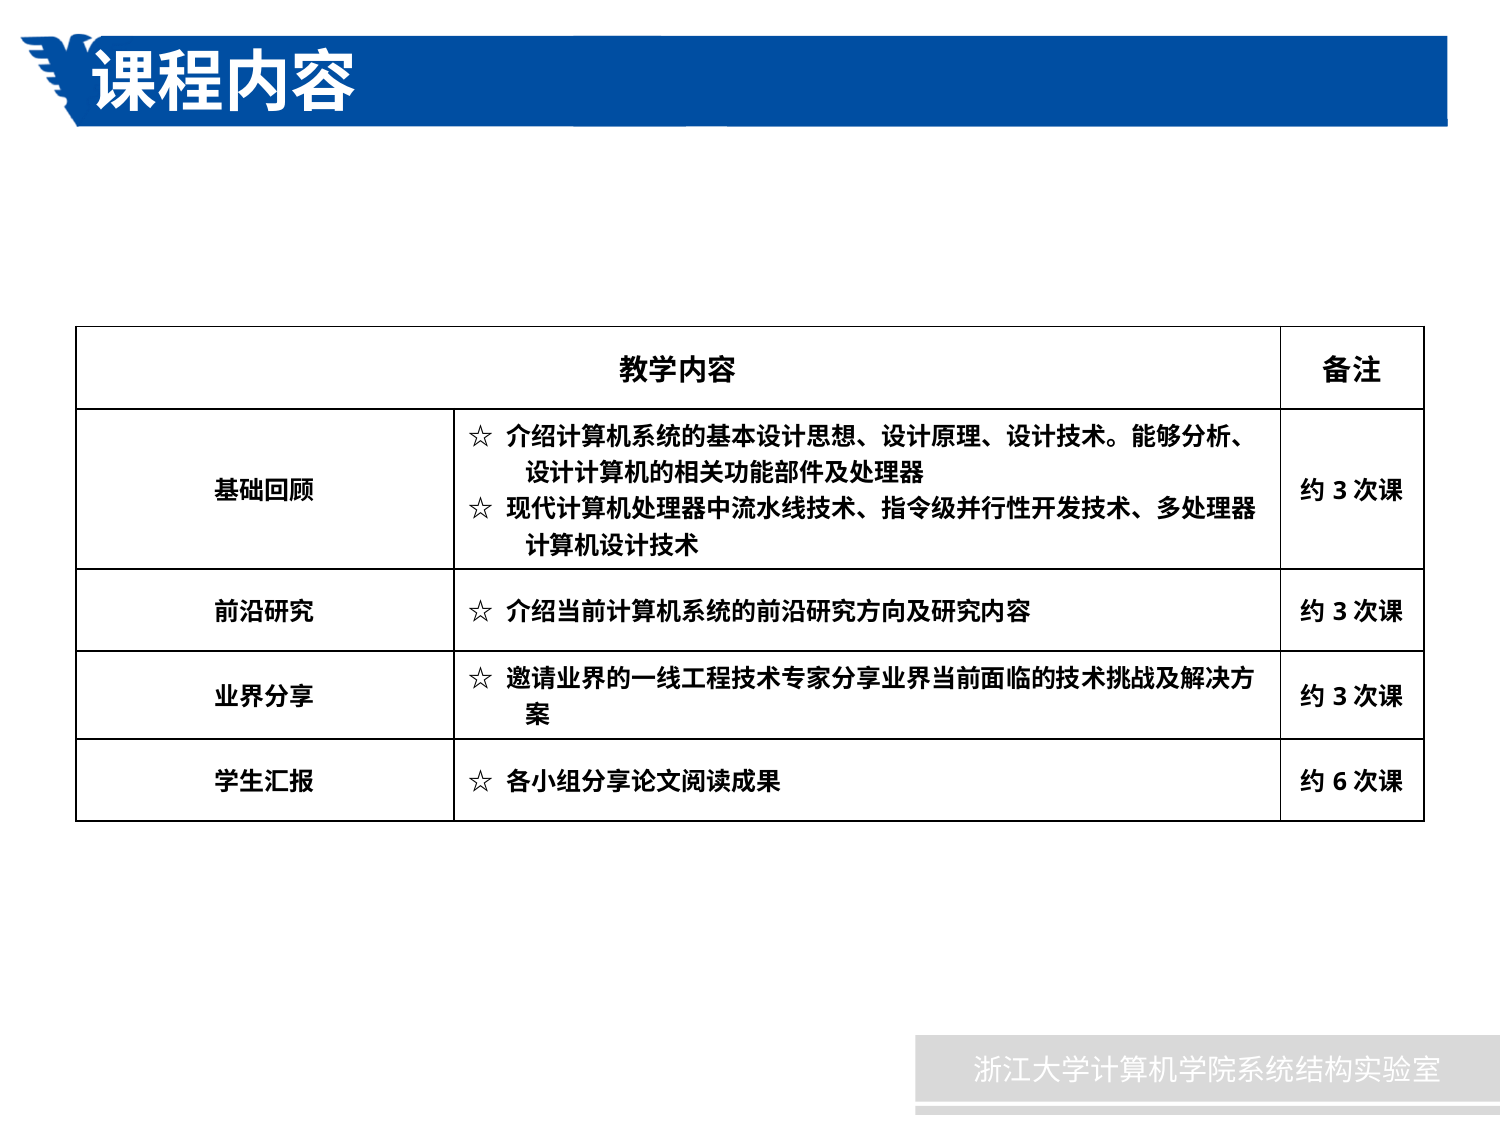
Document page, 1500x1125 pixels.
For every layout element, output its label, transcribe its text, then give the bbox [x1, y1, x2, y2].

table_header 教学内容 [77, 327, 1280, 408]
table_header 备注 [1281, 327, 1423, 408]
table_cell 约3次课 [1281, 652, 1423, 738]
table_cell ☆ 介绍当前计算机系统的前沿研究方向及研究内容 [455, 570, 1280, 650]
table_cell ☆ 介绍计算机系统的基本设计思想、设计原理、设计技术。能够分析、设计计算机的相关功能部件及处理器 ☆ 现代计算机处理器中流水线技术、指令级并行性开发技术、多处理器计算机设计技术 [455, 410, 1280, 568]
picture [5, 19, 148, 127]
table_cell 约3次课 [1281, 410, 1423, 568]
table_cell 前沿研究 [77, 570, 453, 650]
table_cell 业界分享 [77, 652, 453, 738]
table_cell 约6次课 [1281, 740, 1423, 820]
title 课程内容 [75, 31, 1391, 182]
table_cell 学生汇报 [77, 740, 453, 820]
table_cell ☆ 邀请业界的一线工程技术专家分享业界当前面临的技术挑战及解决方案 [455, 652, 1280, 738]
table_cell 约3次课 [1281, 570, 1423, 650]
table_cell 基础回顾 [77, 410, 453, 568]
table_cell ☆ 各小组分享论文阅读成果 [455, 740, 1280, 820]
